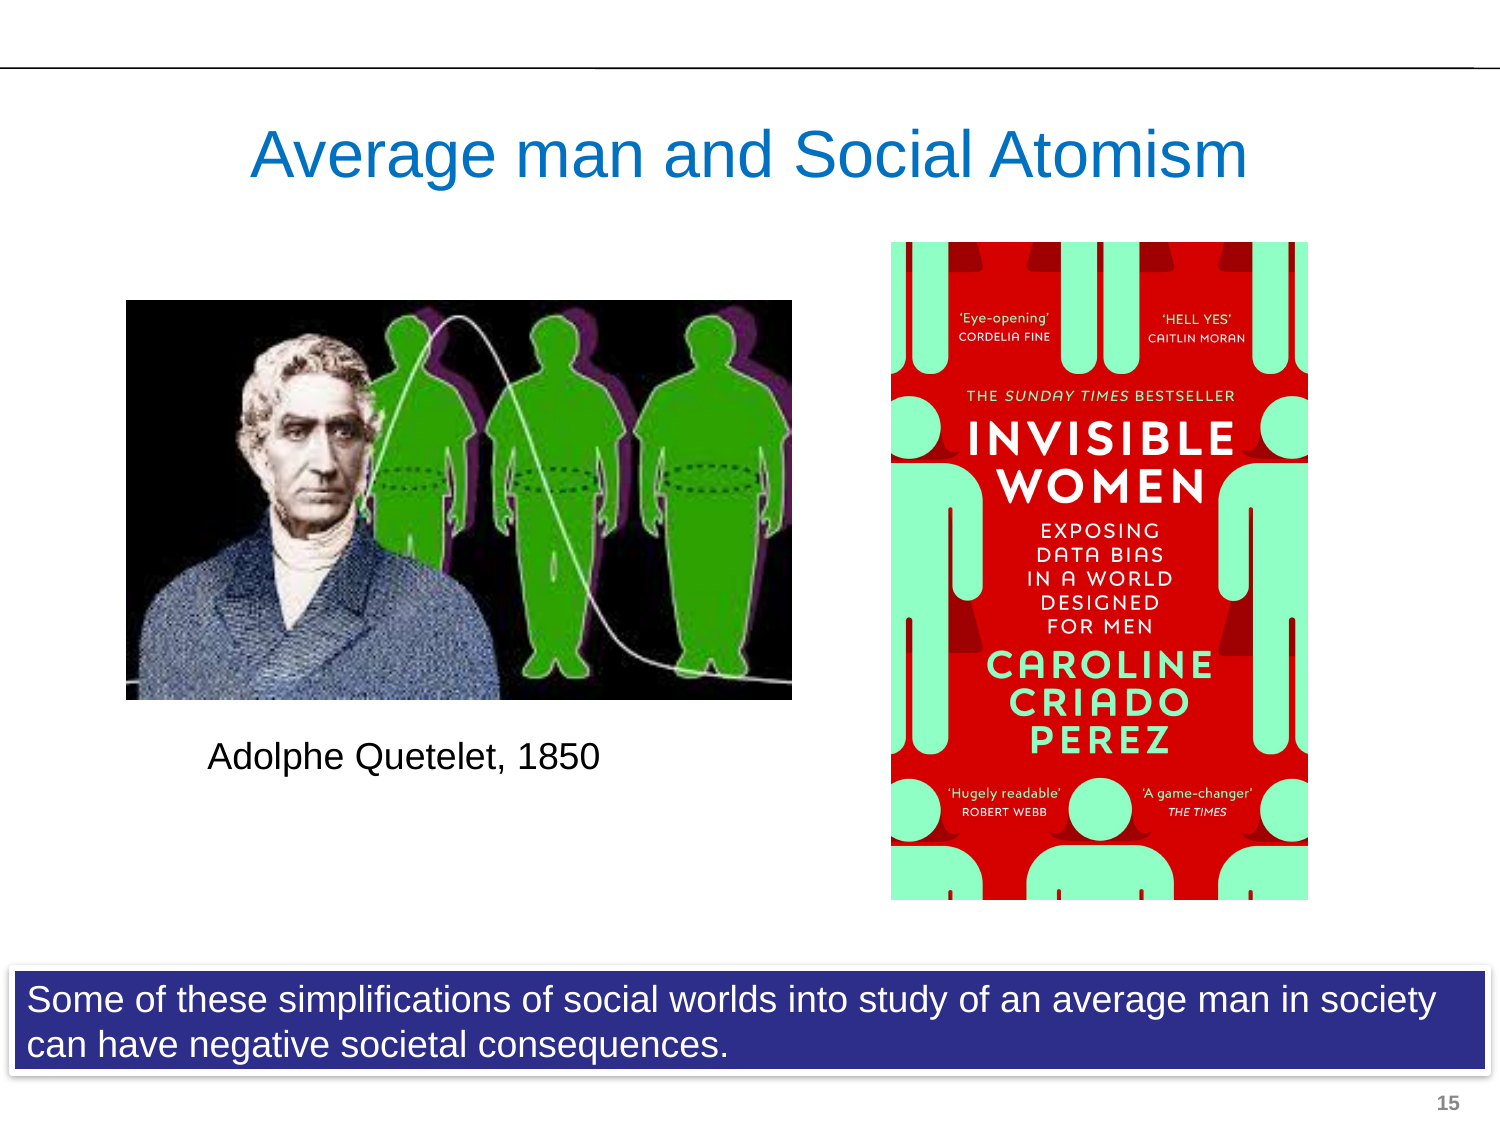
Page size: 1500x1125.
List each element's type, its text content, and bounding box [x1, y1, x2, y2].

text_box Adolphe Quetelet, 1850 [192, 724, 669, 785]
text_box Some of these simplifications of social worlds into study of an average man in society can have negative societal consequences. [9, 965, 1491, 1076]
picture [125, 300, 792, 700]
picture [891, 242, 1308, 901]
text_box Average man and Social Atomism [192, 103, 1308, 299]
